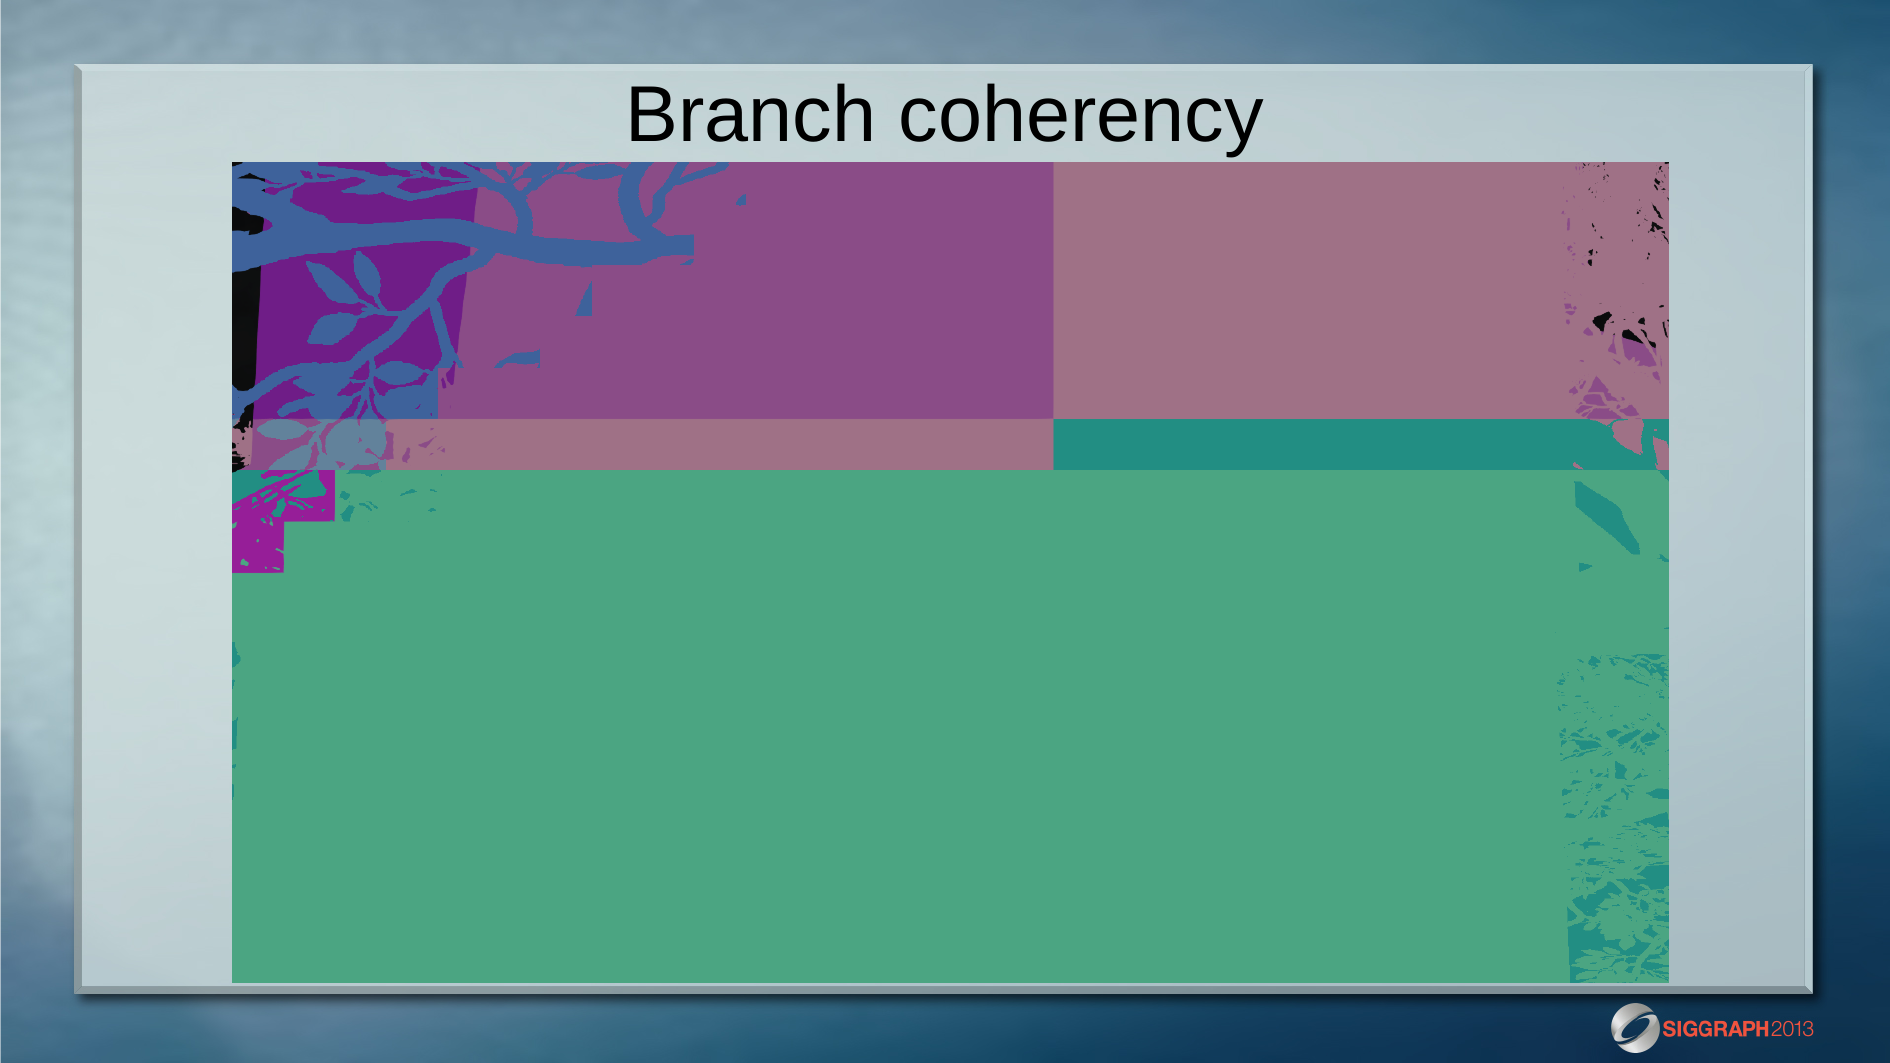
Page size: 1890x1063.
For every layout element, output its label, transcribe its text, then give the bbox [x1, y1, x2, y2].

picture [0, 0, 1890, 1063]
title Branch coherency [94, 59, 1796, 166]
